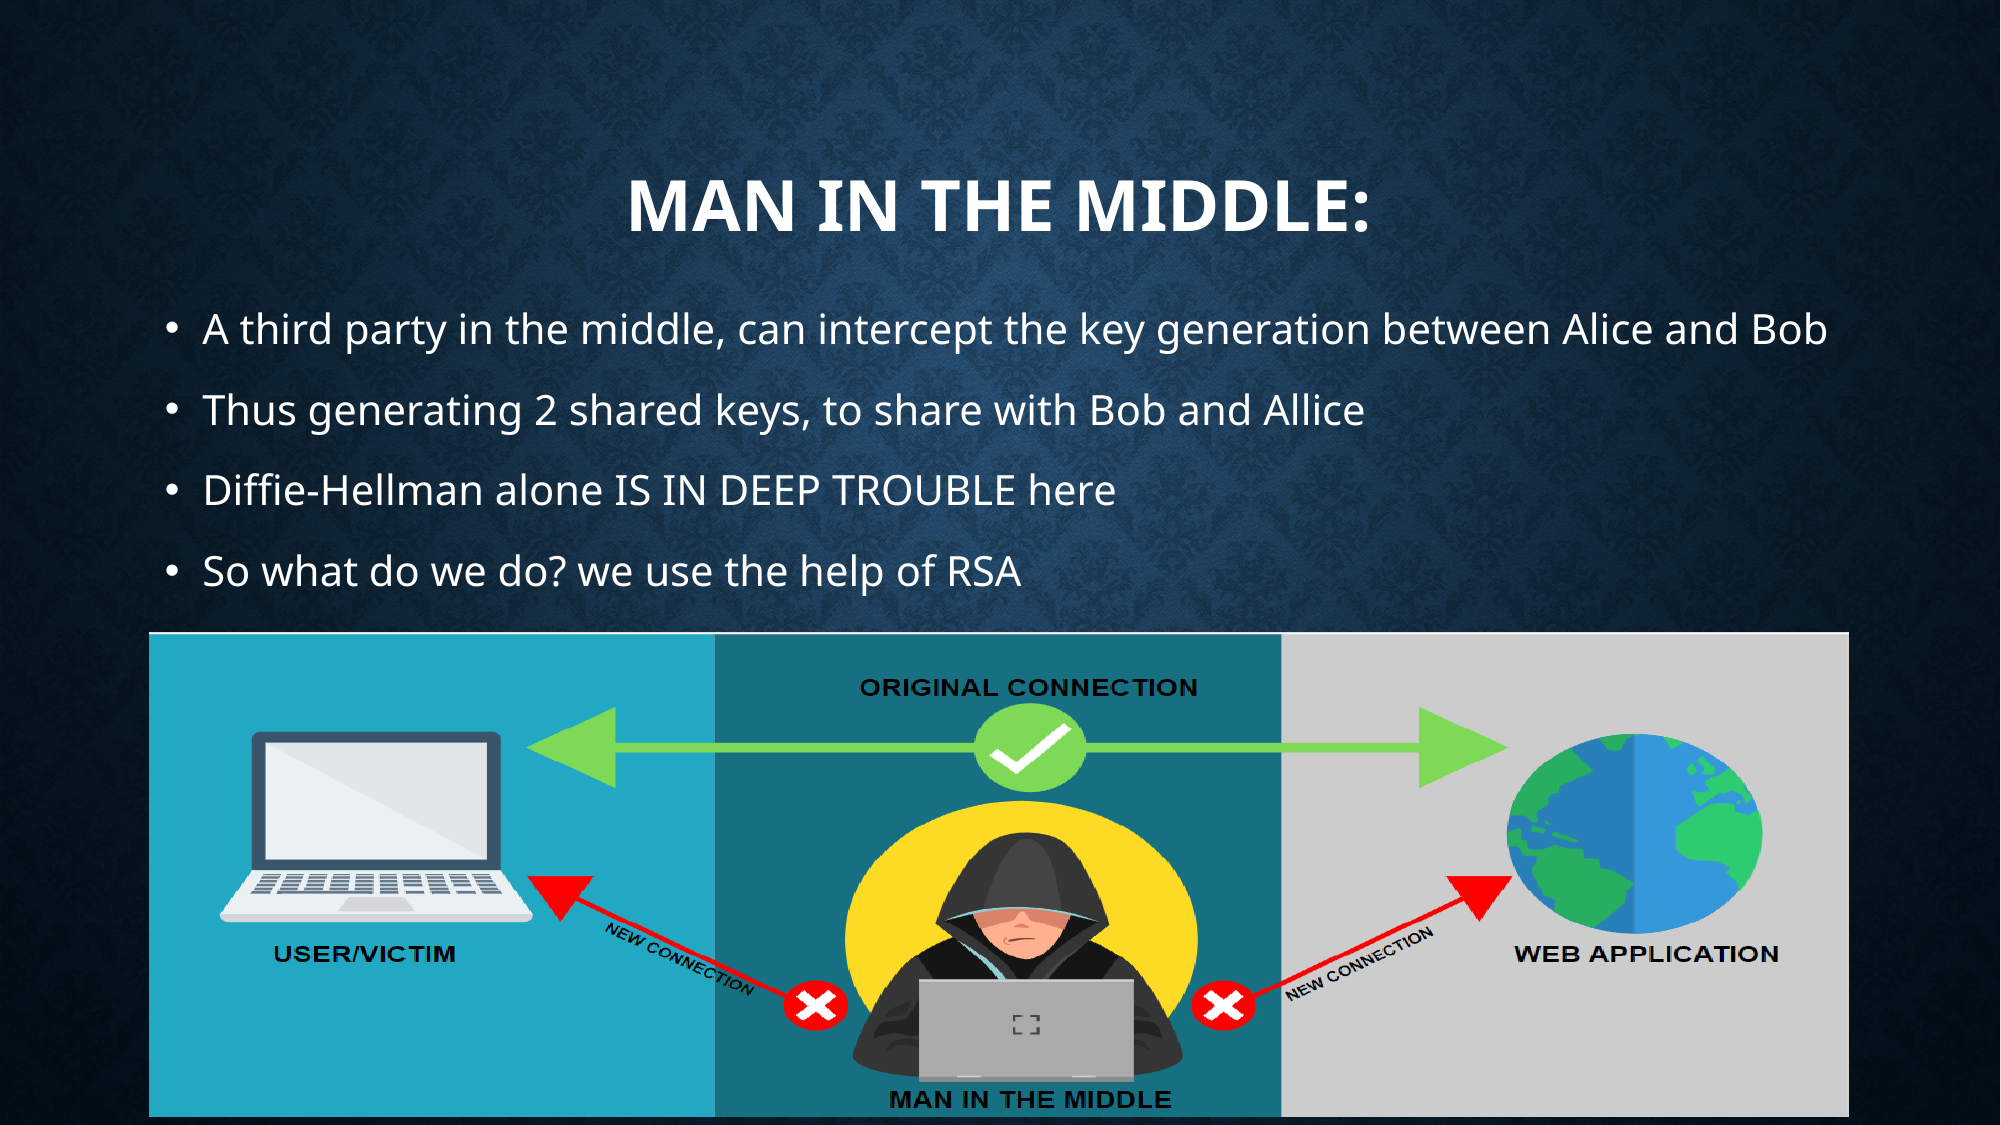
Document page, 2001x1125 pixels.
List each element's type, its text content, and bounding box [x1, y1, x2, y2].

title Man In The Middle: [149, 99, 1849, 284]
list A third party in the middle, can intercept the key generation between Alice and Bob Thus generating 2 shared keys, to share with Bob and Allice Diffie-Hellman alone IS IN DEEP TROUBLE here So what do we do? we use the help of RSA [149, 284, 1849, 631]
picture [149, 631, 1849, 1118]
